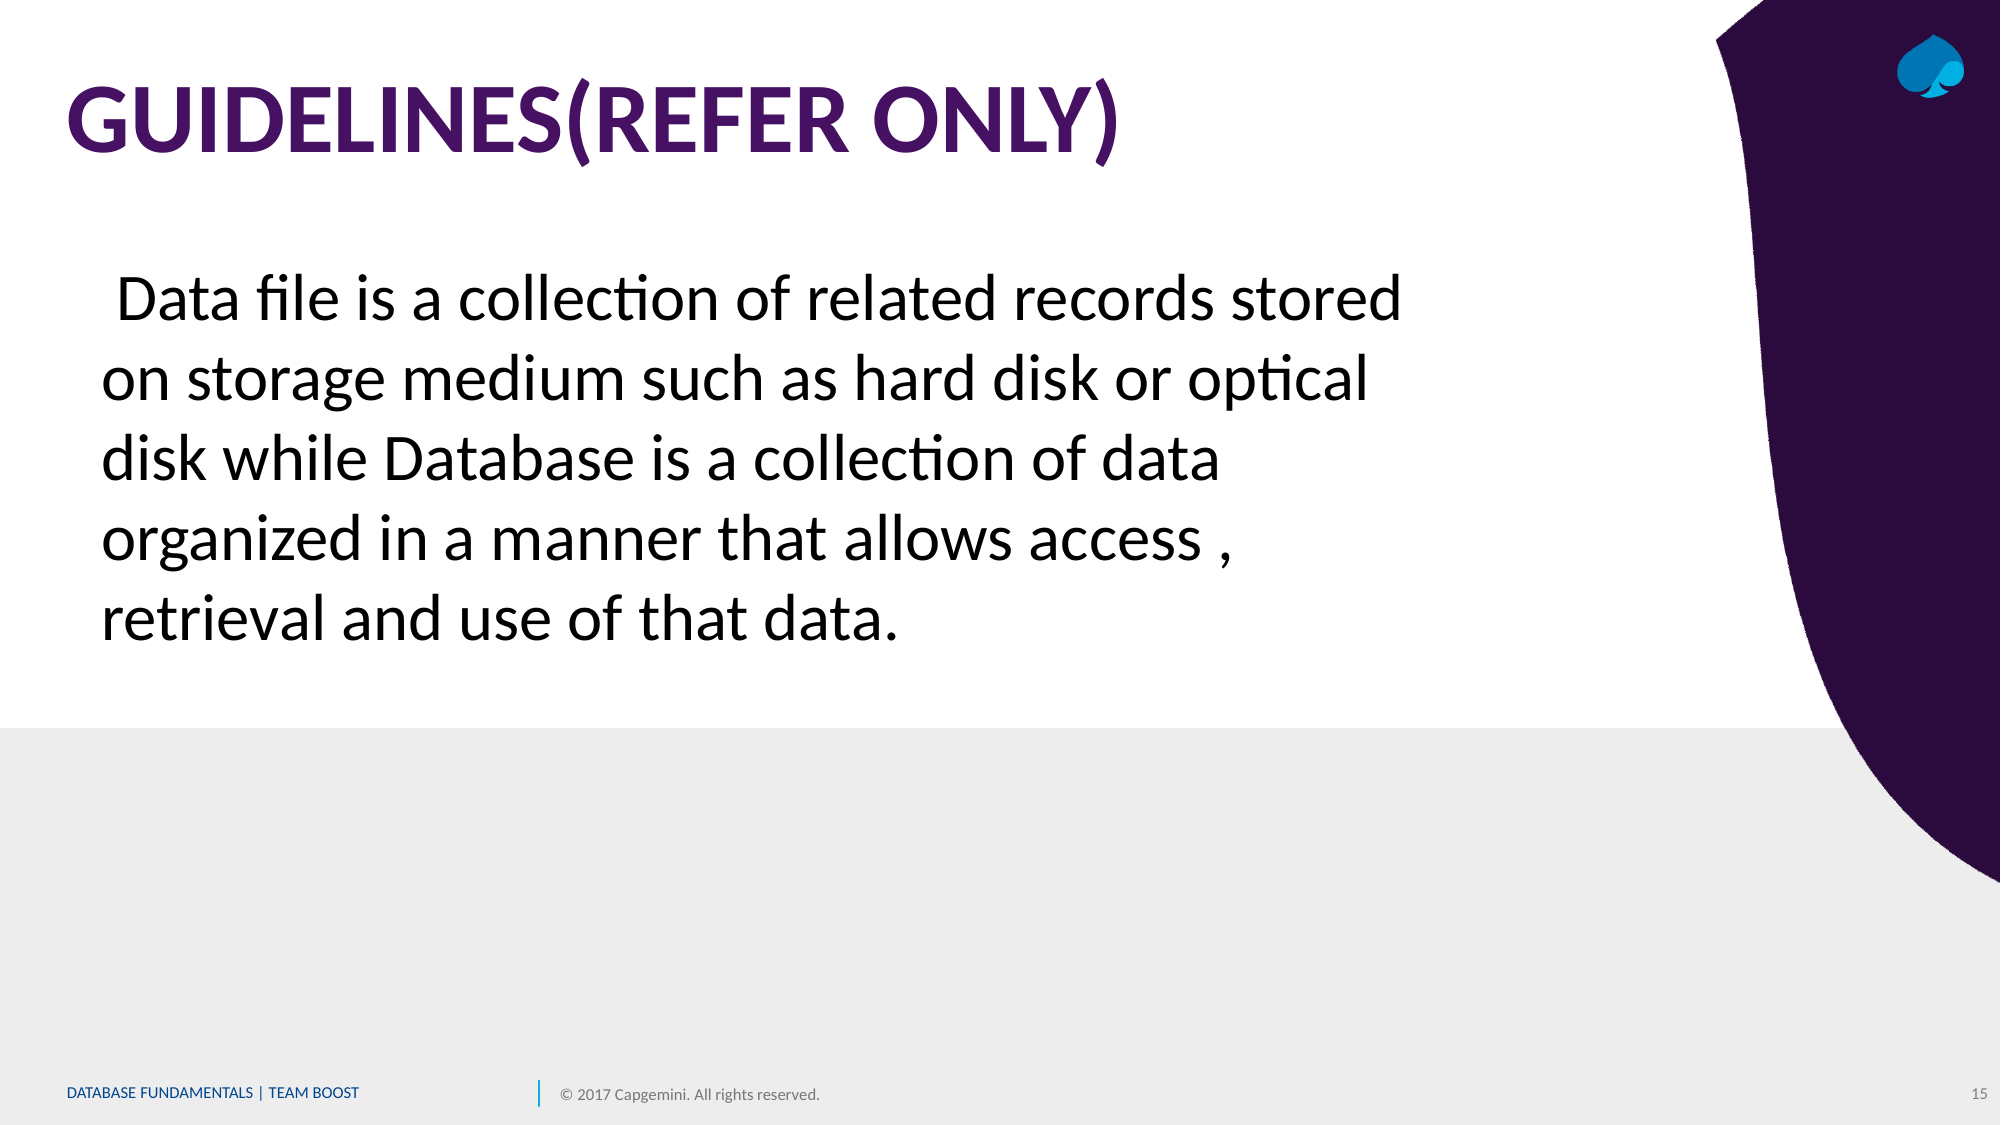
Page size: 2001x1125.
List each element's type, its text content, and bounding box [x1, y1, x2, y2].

picture [1649, 0, 2001, 872]
text_box Data file is a collection of related records stored on storage medium such as hard disk or optical disk while Database is a collection of data organized in a manner that allows access , retrieval and use of that data. [86, 246, 1423, 661]
title GUIDELINES(REFER ONLY) [66, 66, 1875, 208]
